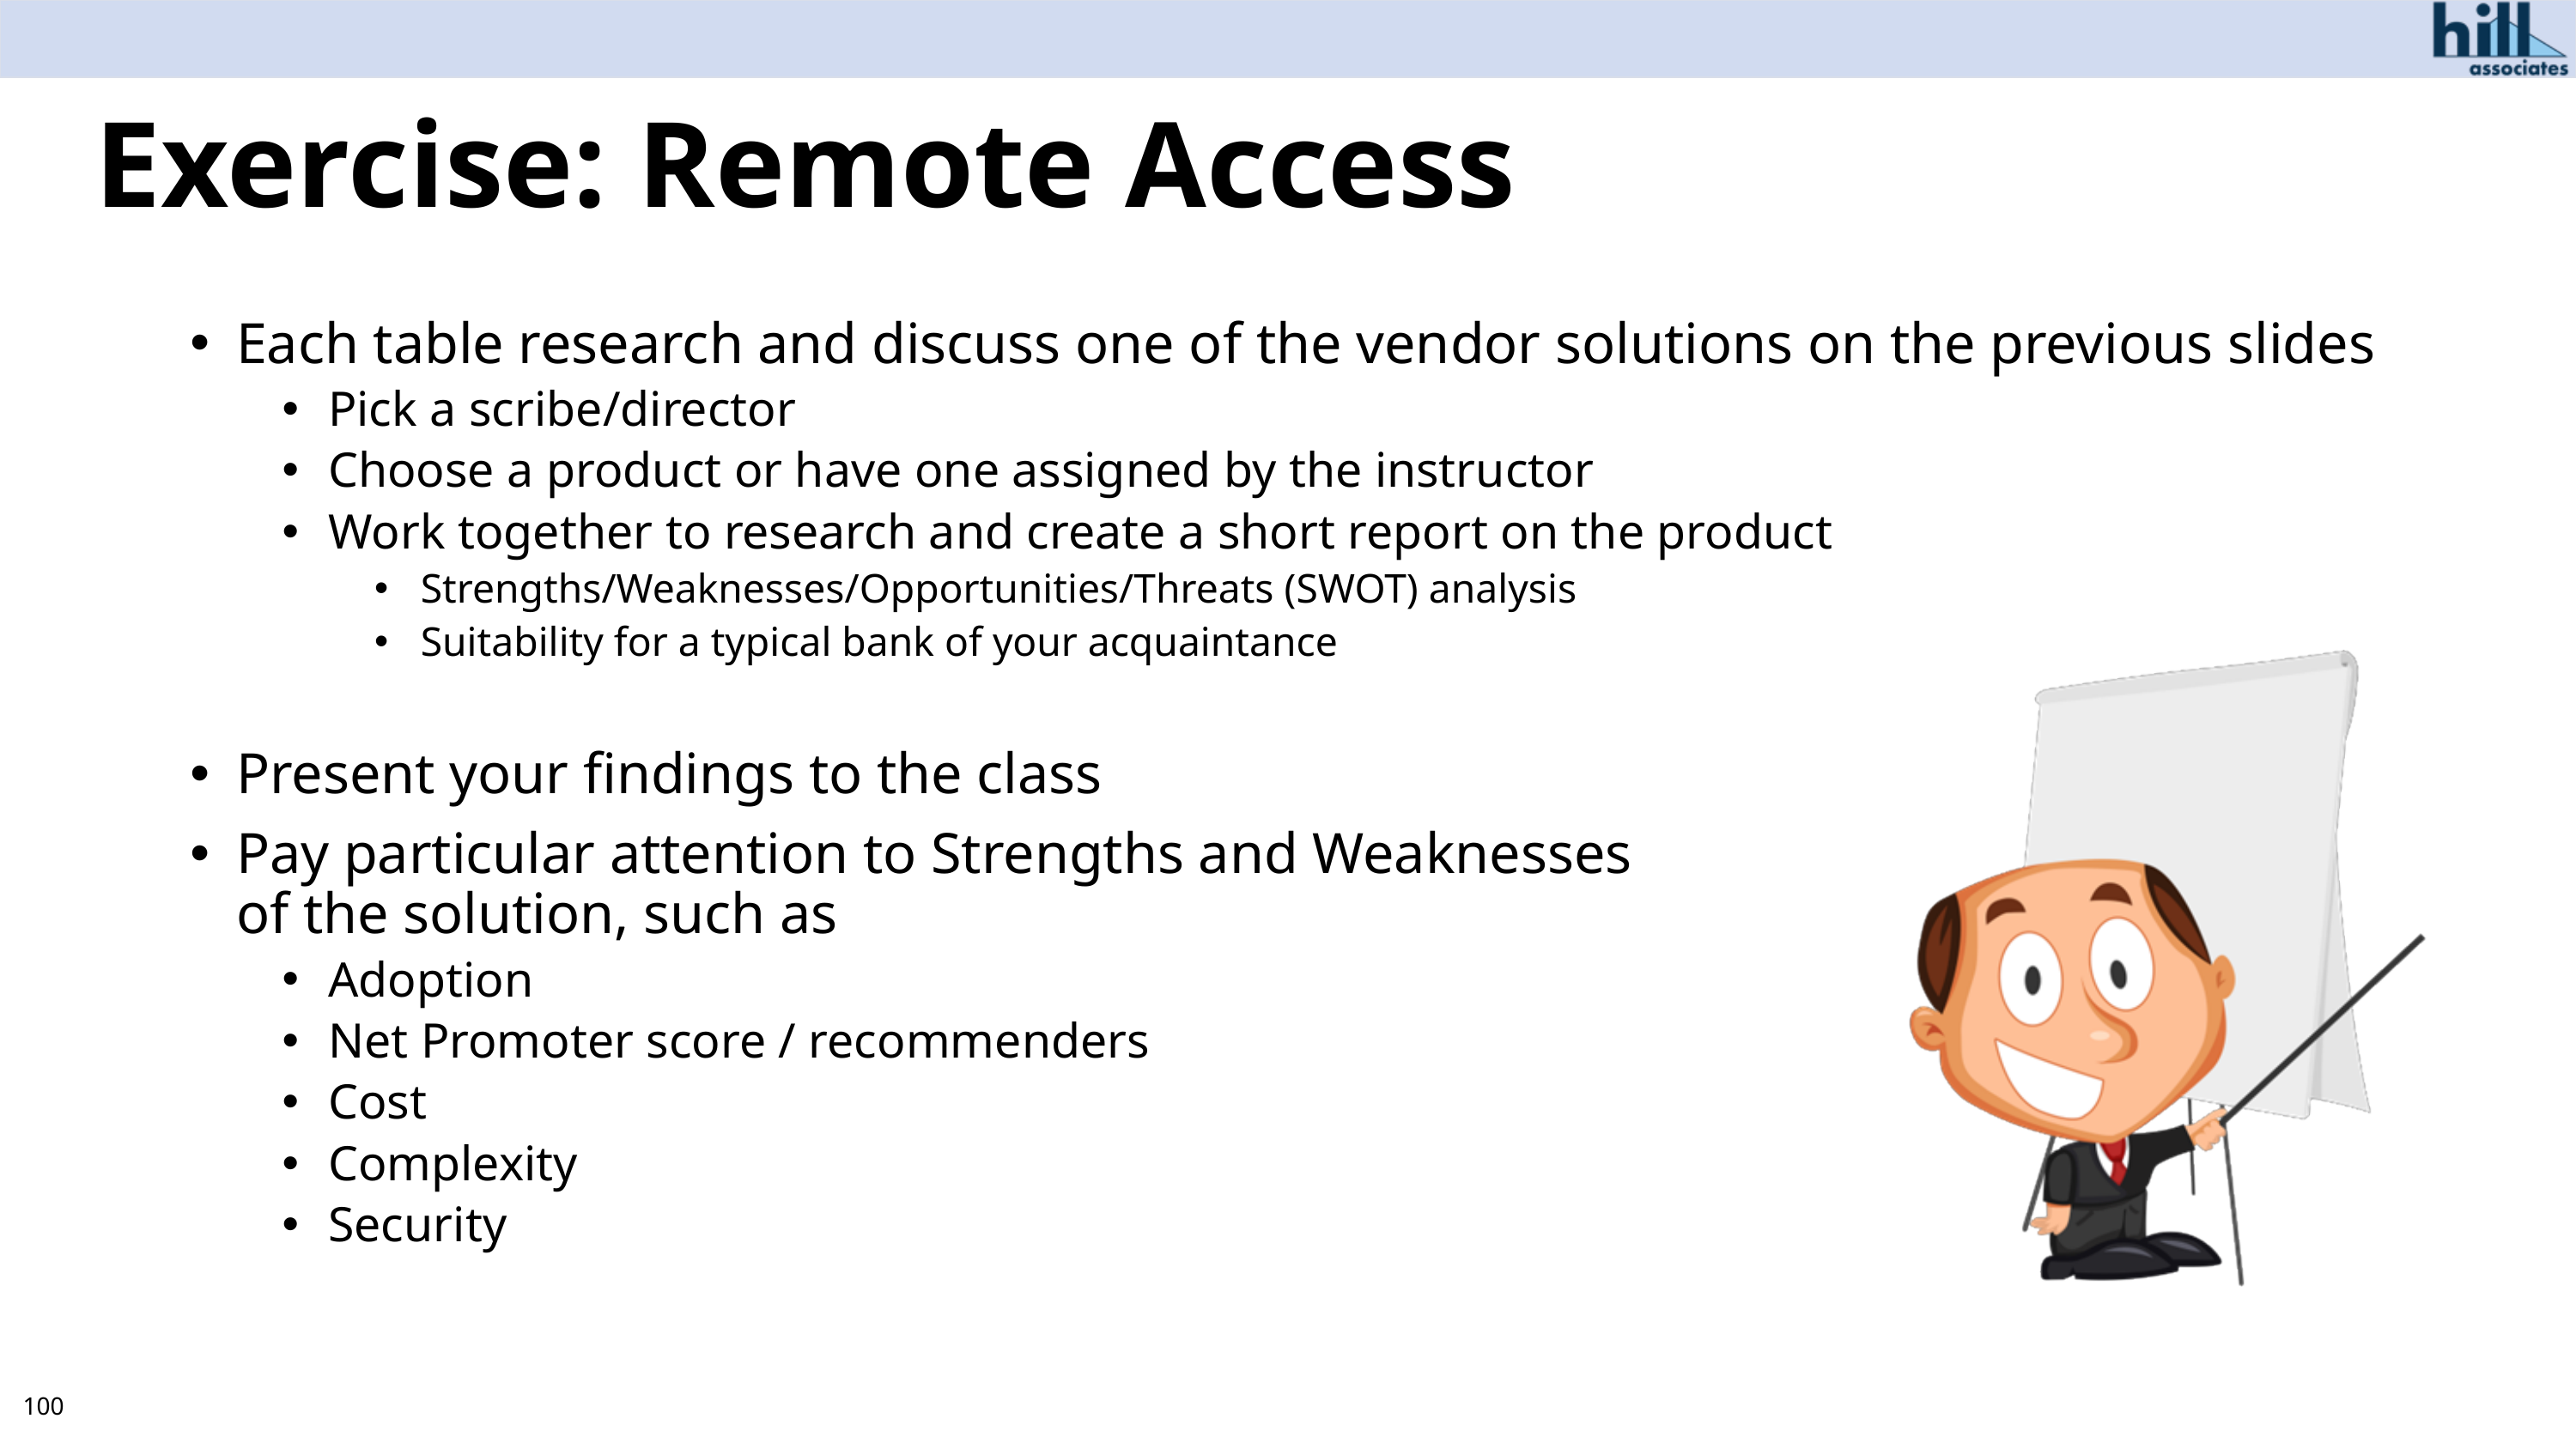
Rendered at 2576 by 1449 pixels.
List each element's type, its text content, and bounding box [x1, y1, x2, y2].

text_box 100 [3, 1384, 215, 1449]
list Each table research and discuss one of the vendor solutions on the previous slides Pick a scribe/director Choose a product or have one assigned by the instructor Work together to research and create a short report on the product Strengths/Weaknesses/Opportunities/Threats (SWOT) analysis Suitability for a typical bank of your acquaintance Present your findings to the class Pay particular attention to Strengths and Weaknesses of the solution, such as Adoption Net Promoter score / recommenders Cost Complexity Security [177, 308, 2399, 1290]
title Exercise: Remote Access [82, 28, 2305, 309]
picture [1909, 649, 2576, 1420]
picture [2432, 0, 2576, 80]
